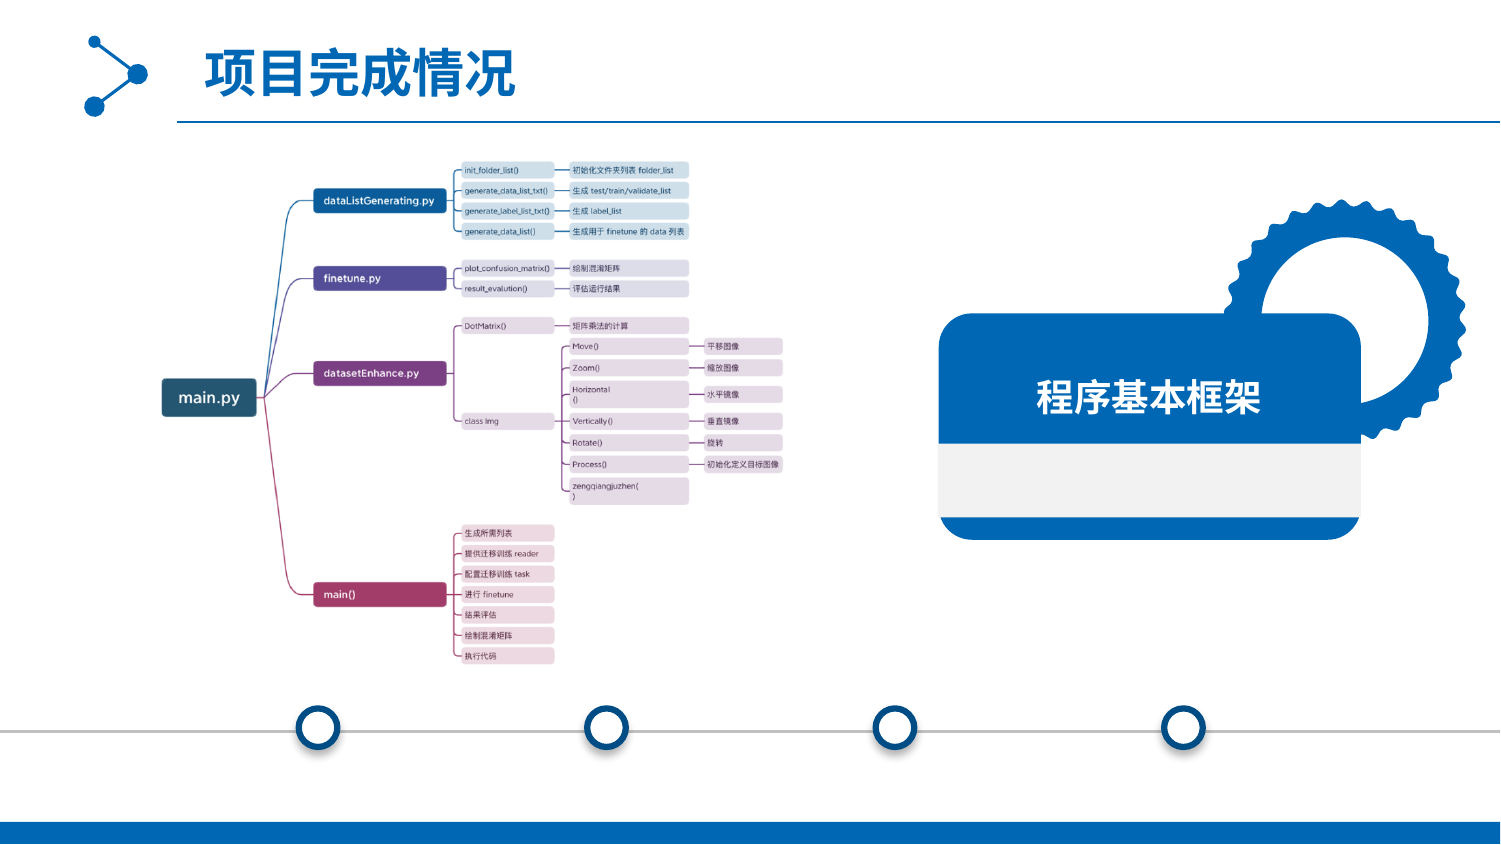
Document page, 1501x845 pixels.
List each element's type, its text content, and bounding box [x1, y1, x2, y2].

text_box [937, 313, 1362, 540]
text_box [296, 706, 340, 730]
text_box [1224, 199, 1467, 439]
text_box [0, 821, 1501, 844]
text_box [591, 743, 622, 750]
picture [94, 141, 881, 683]
text_box 项目完成情况 [189, 32, 532, 111]
text_box [879, 743, 911, 750]
text_box [584, 706, 629, 730]
text_box [1161, 706, 1206, 730]
text_box [873, 706, 917, 730]
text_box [94, 41, 138, 107]
text_box [1168, 743, 1199, 750]
text_box [302, 743, 334, 750]
